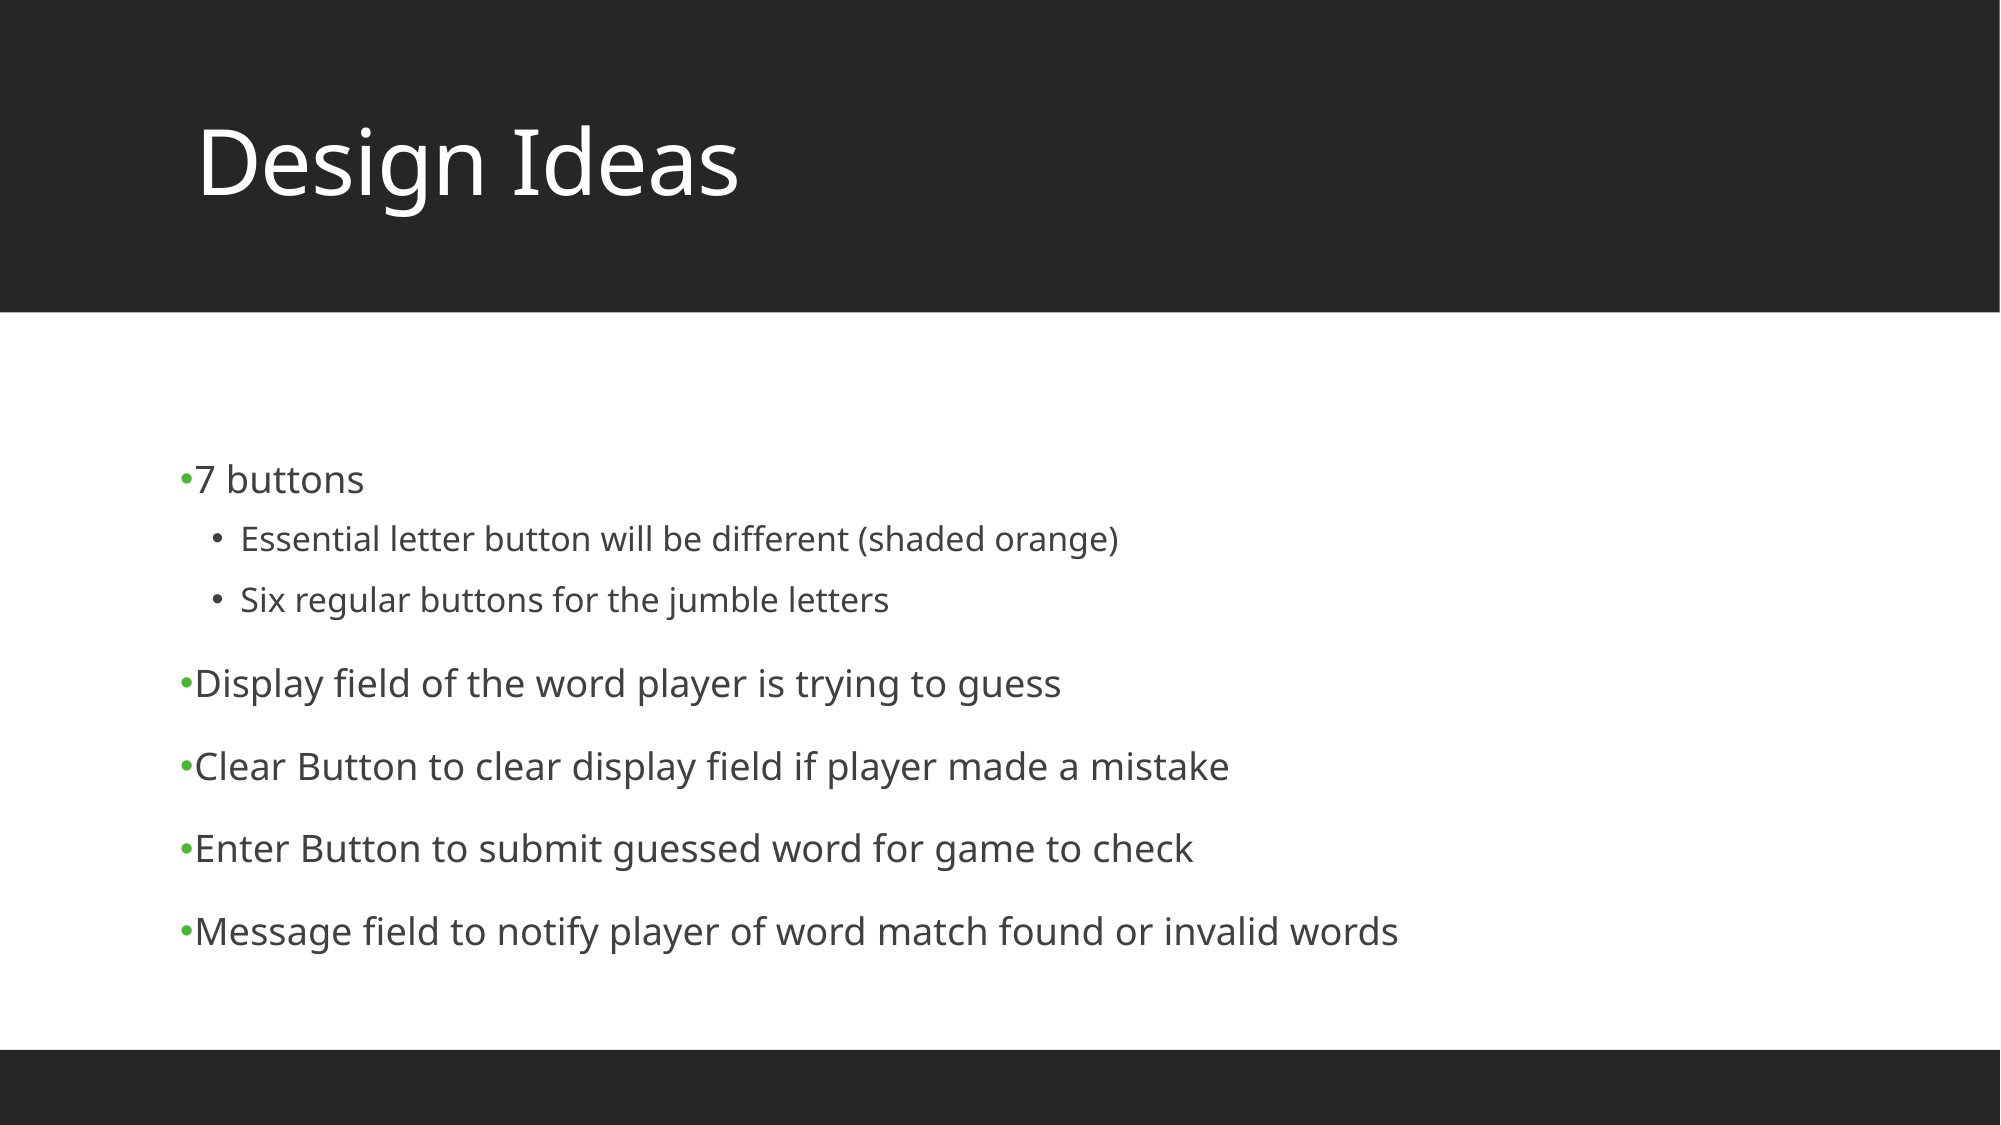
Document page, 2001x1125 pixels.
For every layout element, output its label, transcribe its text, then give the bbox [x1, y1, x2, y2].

text_box [0, 314, 2000, 1049]
text_box [0, 1049, 2000, 1125]
title Design Ideas [180, 47, 1830, 285]
list 7 buttons Essential letter button will be different (shaded orange) Six regular buttons for the jumble letters Display field of the word player is trying to guess Clear Button to clear display field if player made a mistake Enter Button to submit guessed word for game to check Message field to notify player of word match found or invalid words [179, 438, 1830, 963]
text_box [0, 0, 2000, 314]
